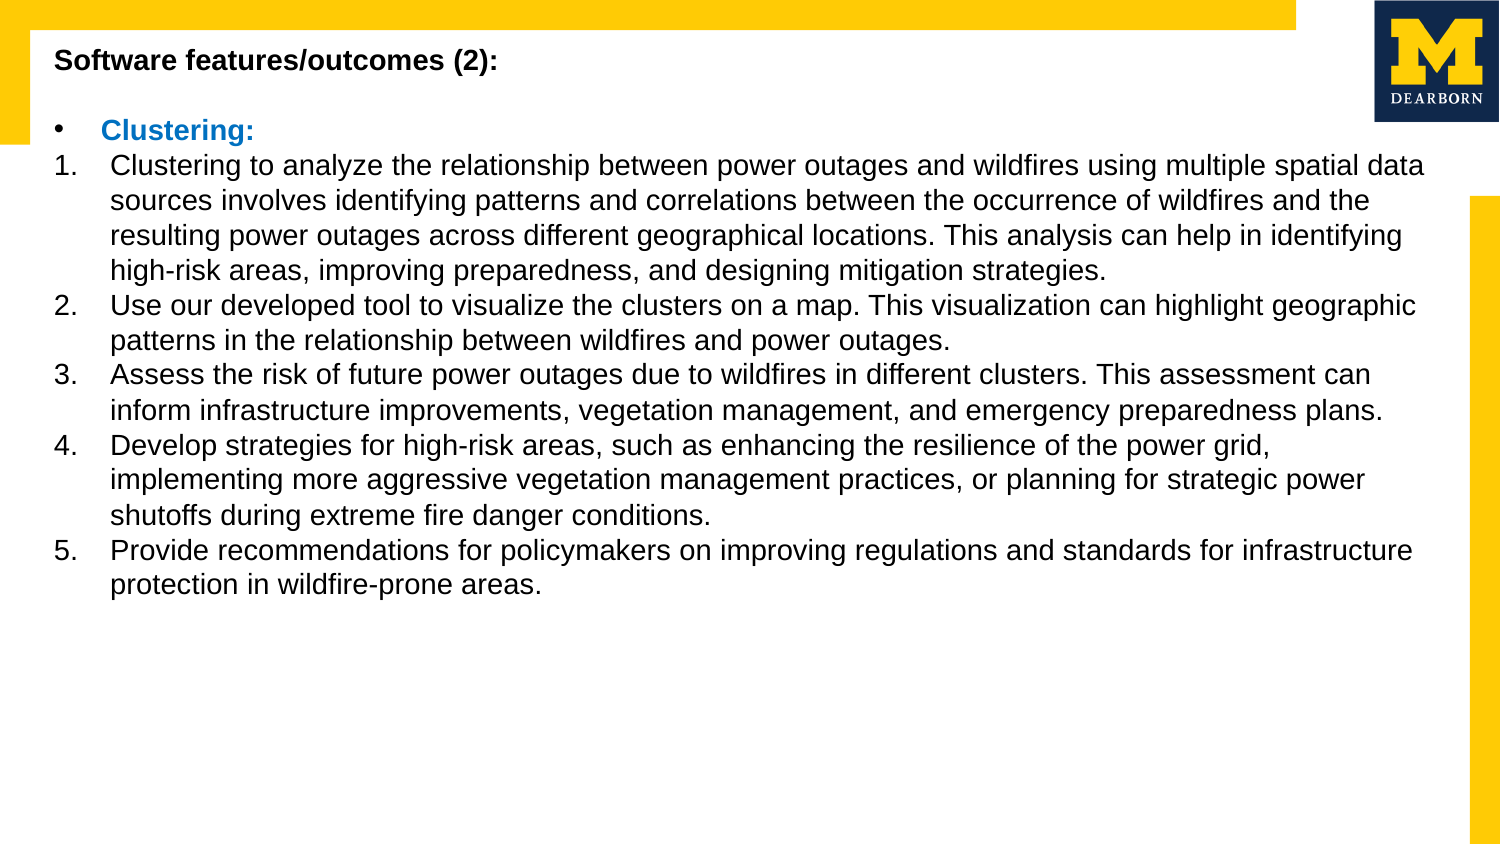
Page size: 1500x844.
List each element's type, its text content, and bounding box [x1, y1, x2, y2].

text_box Software features/outcomes (2): Clustering: Clustering to analyze the relationship between power outages and wildfires using multiple spatial data sources involves identifying patterns and correlations between the occurrence of wildfires and the resulting power outages across different geographical locations. This analysis can help in identifying high-risk areas, improving preparedness, and designing mitigation strategies. Use our developed tool to visualize the clusters on a map. This visualization can highlight geographic patterns in the relationship between wildfires and power outages. Assess the risk of future power outages due to wildfires in different clusters. This assessment can inform infrastructure improvements, vegetation management, and emergency preparedness plans. Develop strategies for high-risk areas, such as enhancing the resilience of the power grid, implementing more aggressive vegetation management practices, or planning for strategic power shutoffs during extreme fire danger conditions. Provide recommendations for policymakers on improving regulations and standards for infrastructure protection in wildfire-prone areas. [38, 33, 1442, 609]
picture [1373, 0, 1500, 123]
